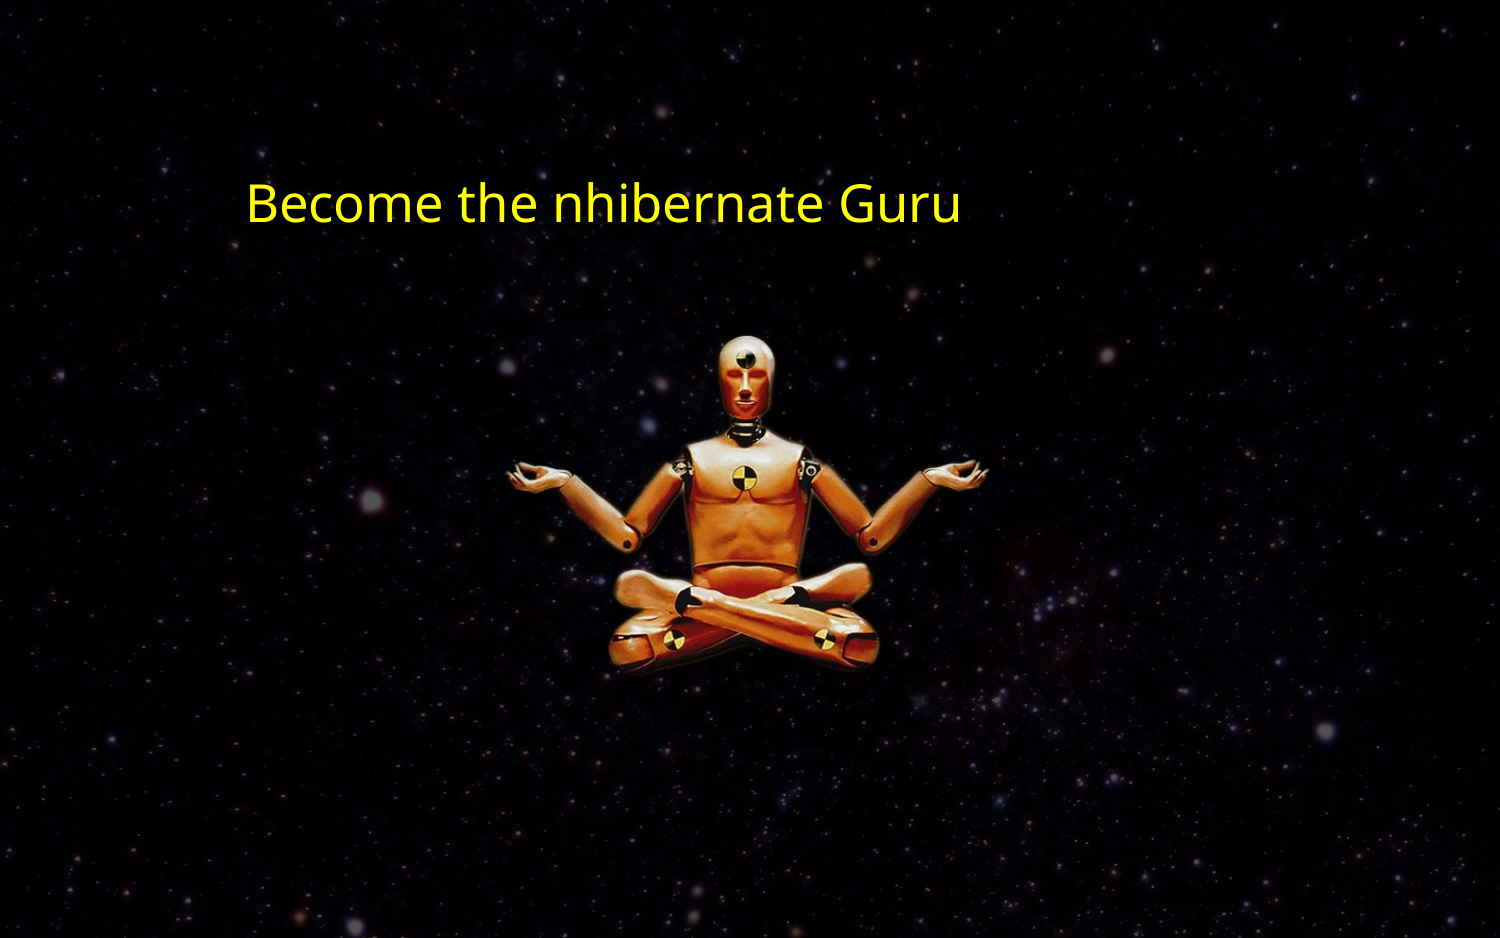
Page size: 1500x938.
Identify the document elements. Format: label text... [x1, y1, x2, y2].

picture [0, 0, 1500, 938]
text_box Become the nhibernate Guru [230, 94, 1353, 241]
